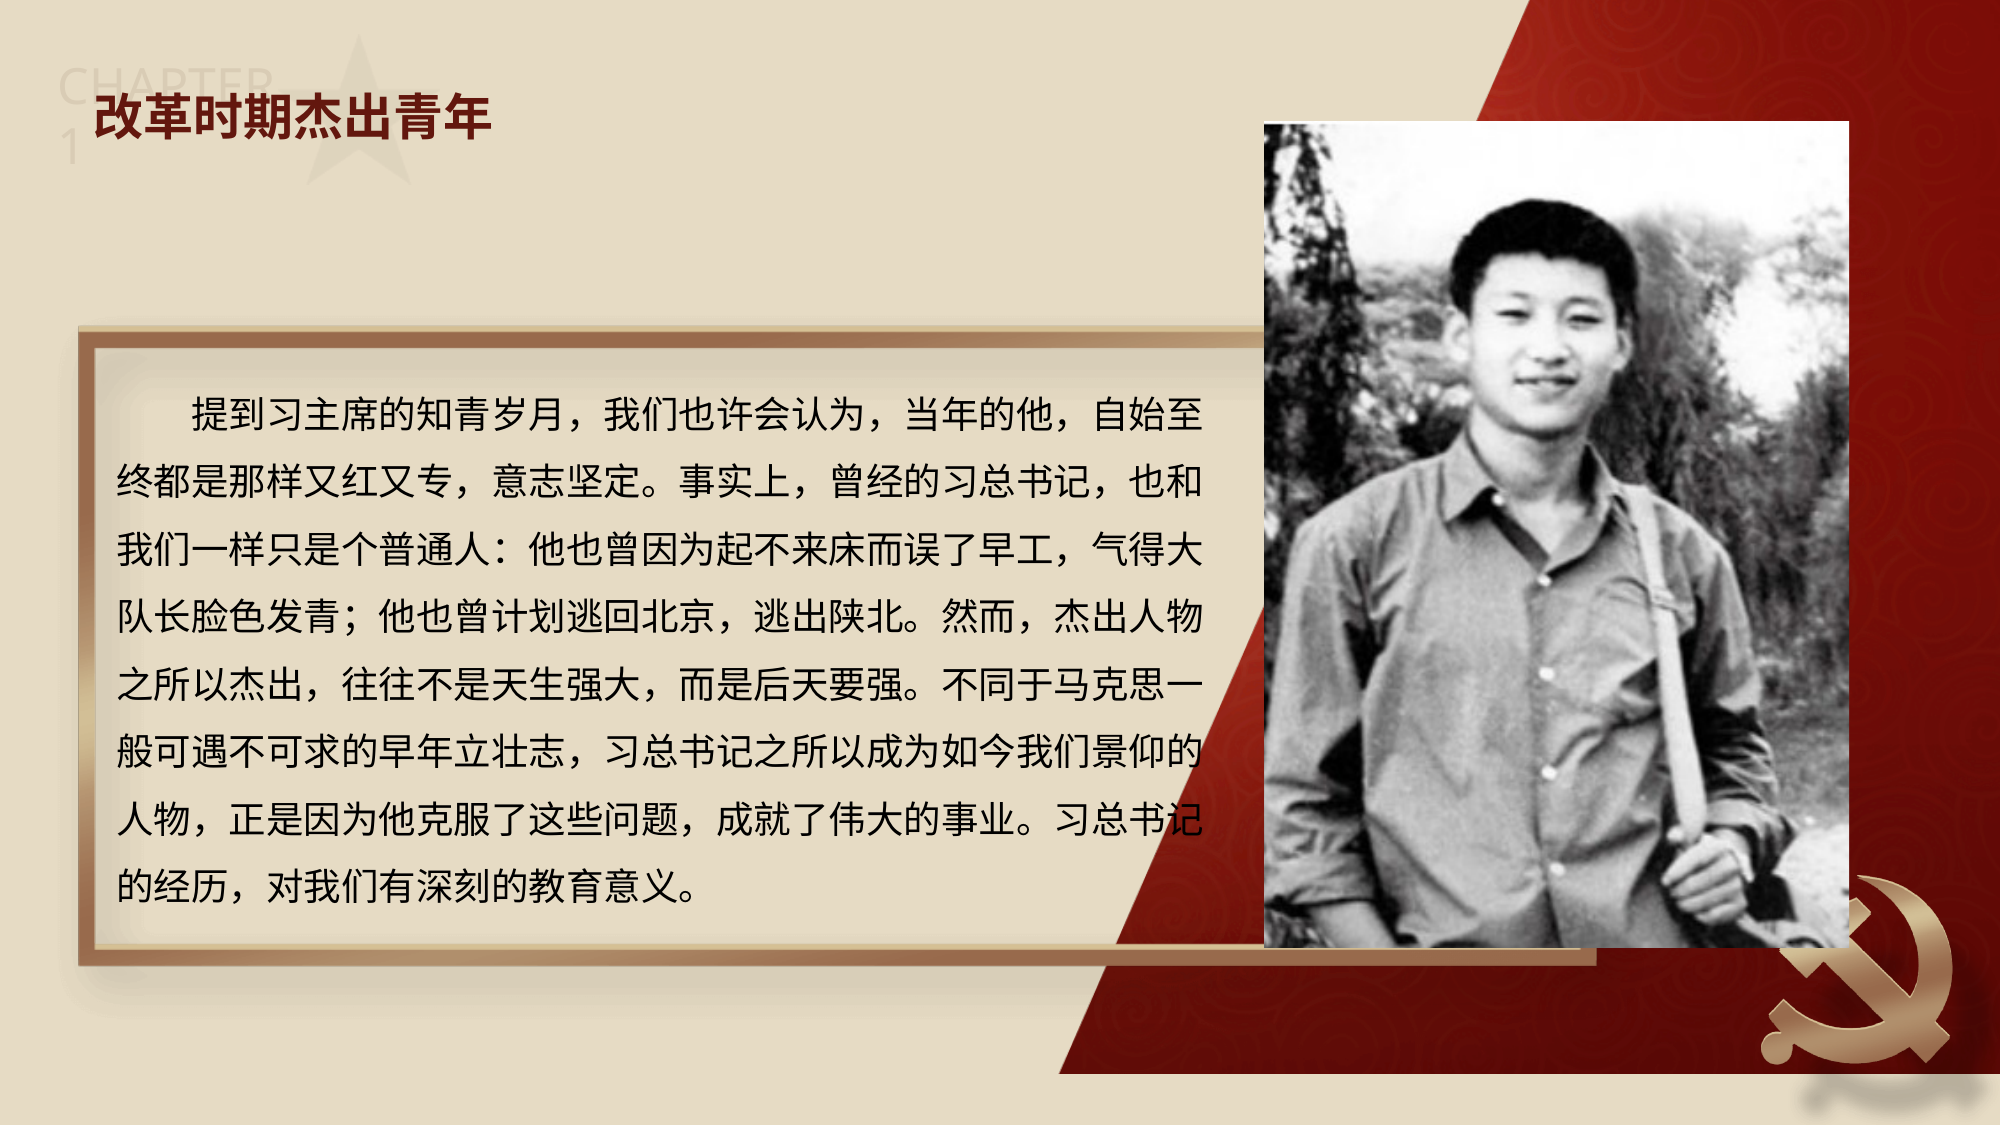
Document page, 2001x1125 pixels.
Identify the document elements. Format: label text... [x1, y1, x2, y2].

text_box 改革时期杰出青年 [78, 78, 278, 153]
text_box 改革时期杰出青年 [440, 78, 561, 153]
picture [278, 34, 440, 185]
picture [53, 0, 2000, 1125]
text_box CHAPTER 1 [43, 47, 278, 183]
